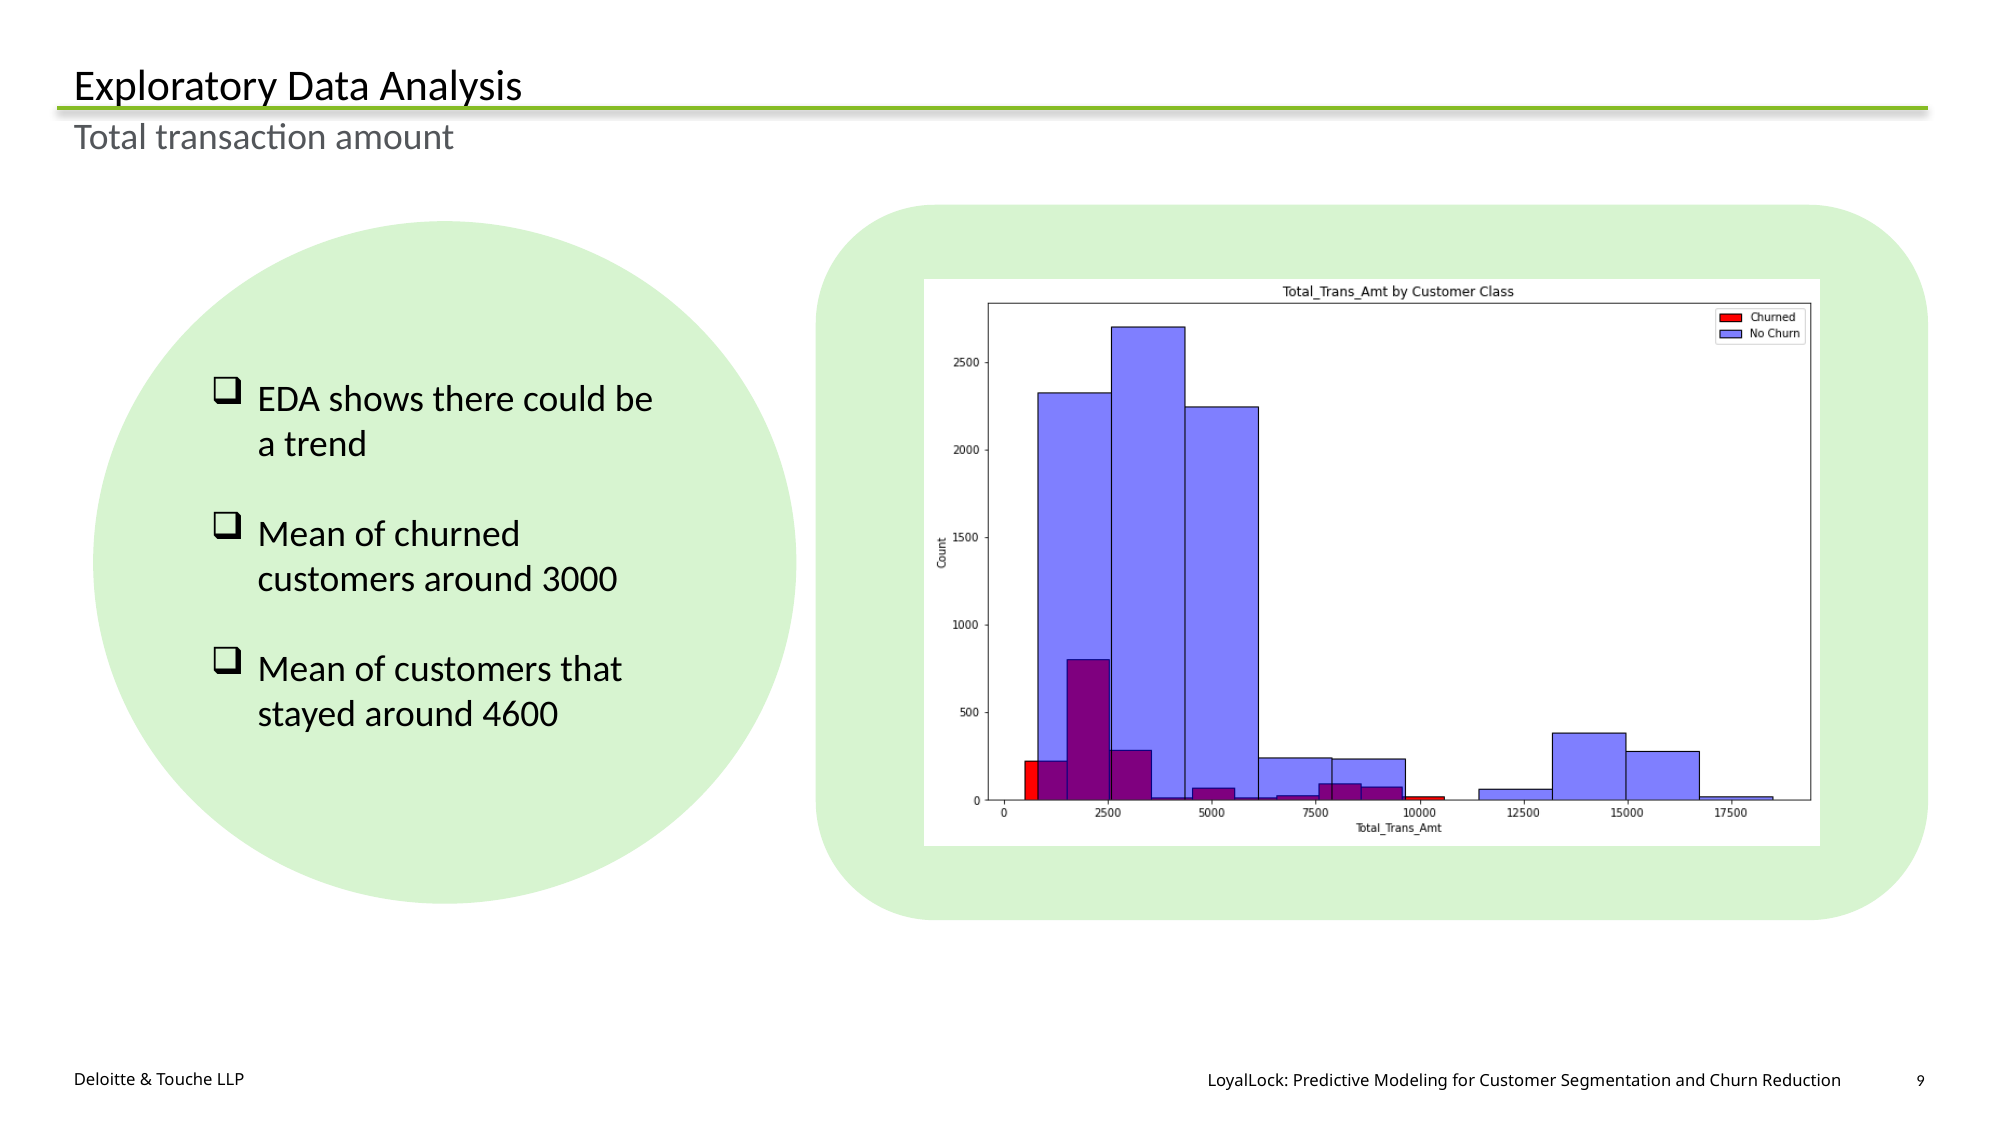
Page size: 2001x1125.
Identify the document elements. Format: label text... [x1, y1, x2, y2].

list Total transaction amount [73, 120, 1929, 237]
text_box EDA shows there could be a trend Mean of churned customers around 3000 Mean of customers that stayed around 4600 [93, 221, 797, 904]
text_box [815, 237, 1929, 921]
title Exploratory Data Analysis [73, 56, 1929, 106]
picture [924, 278, 1820, 846]
